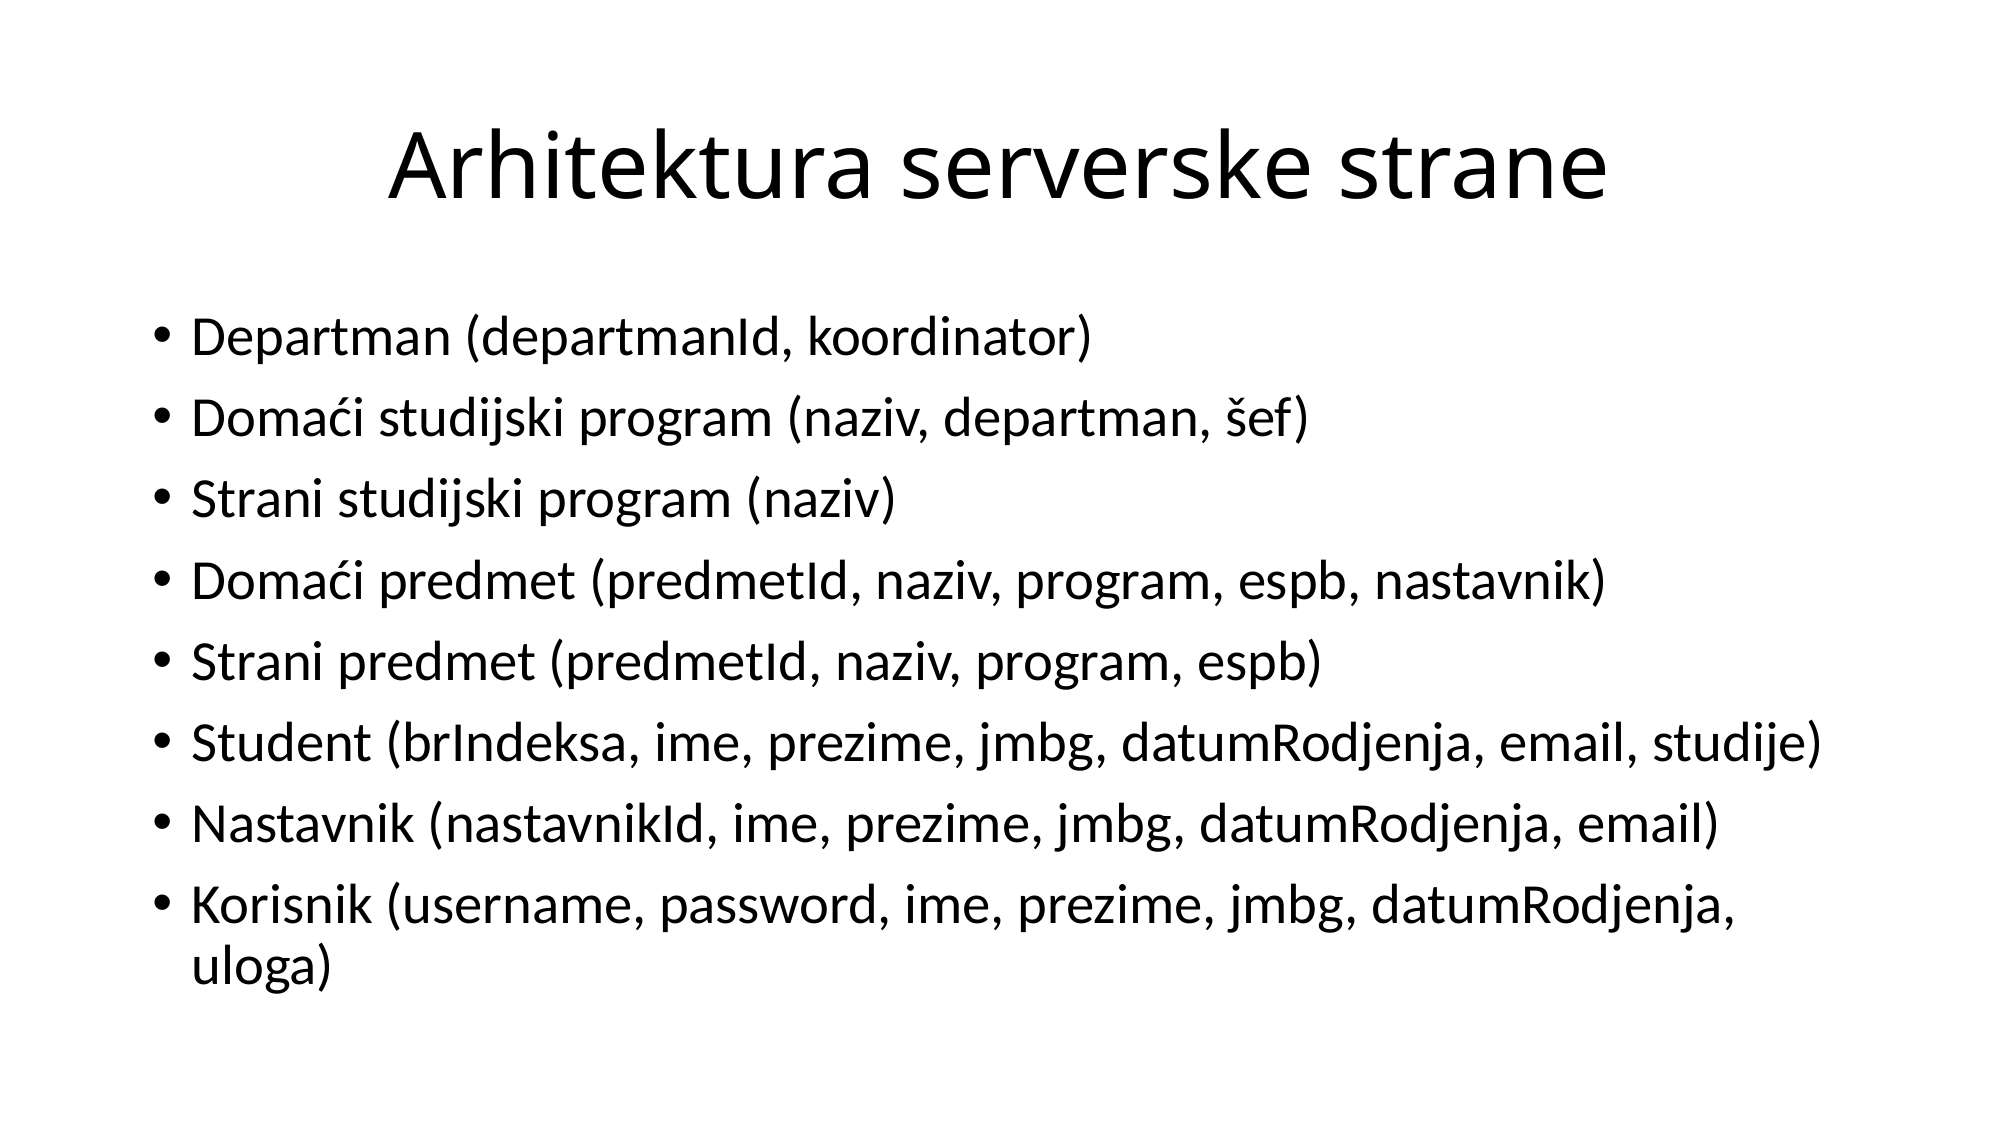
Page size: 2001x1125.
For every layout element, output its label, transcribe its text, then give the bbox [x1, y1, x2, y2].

title Arhitektura serverske strane [137, 59, 1863, 278]
list Departman (departmanId, koordinator) Domaći studijski program (naziv, departman, šef) Strani studijski program (naziv) Domaći predmet (predmetId, naziv, program, espb, nastavnik) Strani predmet (predmetId, naziv, program, espb) Student (brIndeksa, ime, prezime, jmbg, datumRodjenja, email, studije) Nastavnik (nastavnikId, ime, prezime, jmbg, datumRodjenja, email) Korisnik (username, password, ime, prezime, jmbg, datumRodjenja, uloga) [137, 299, 1863, 1014]
